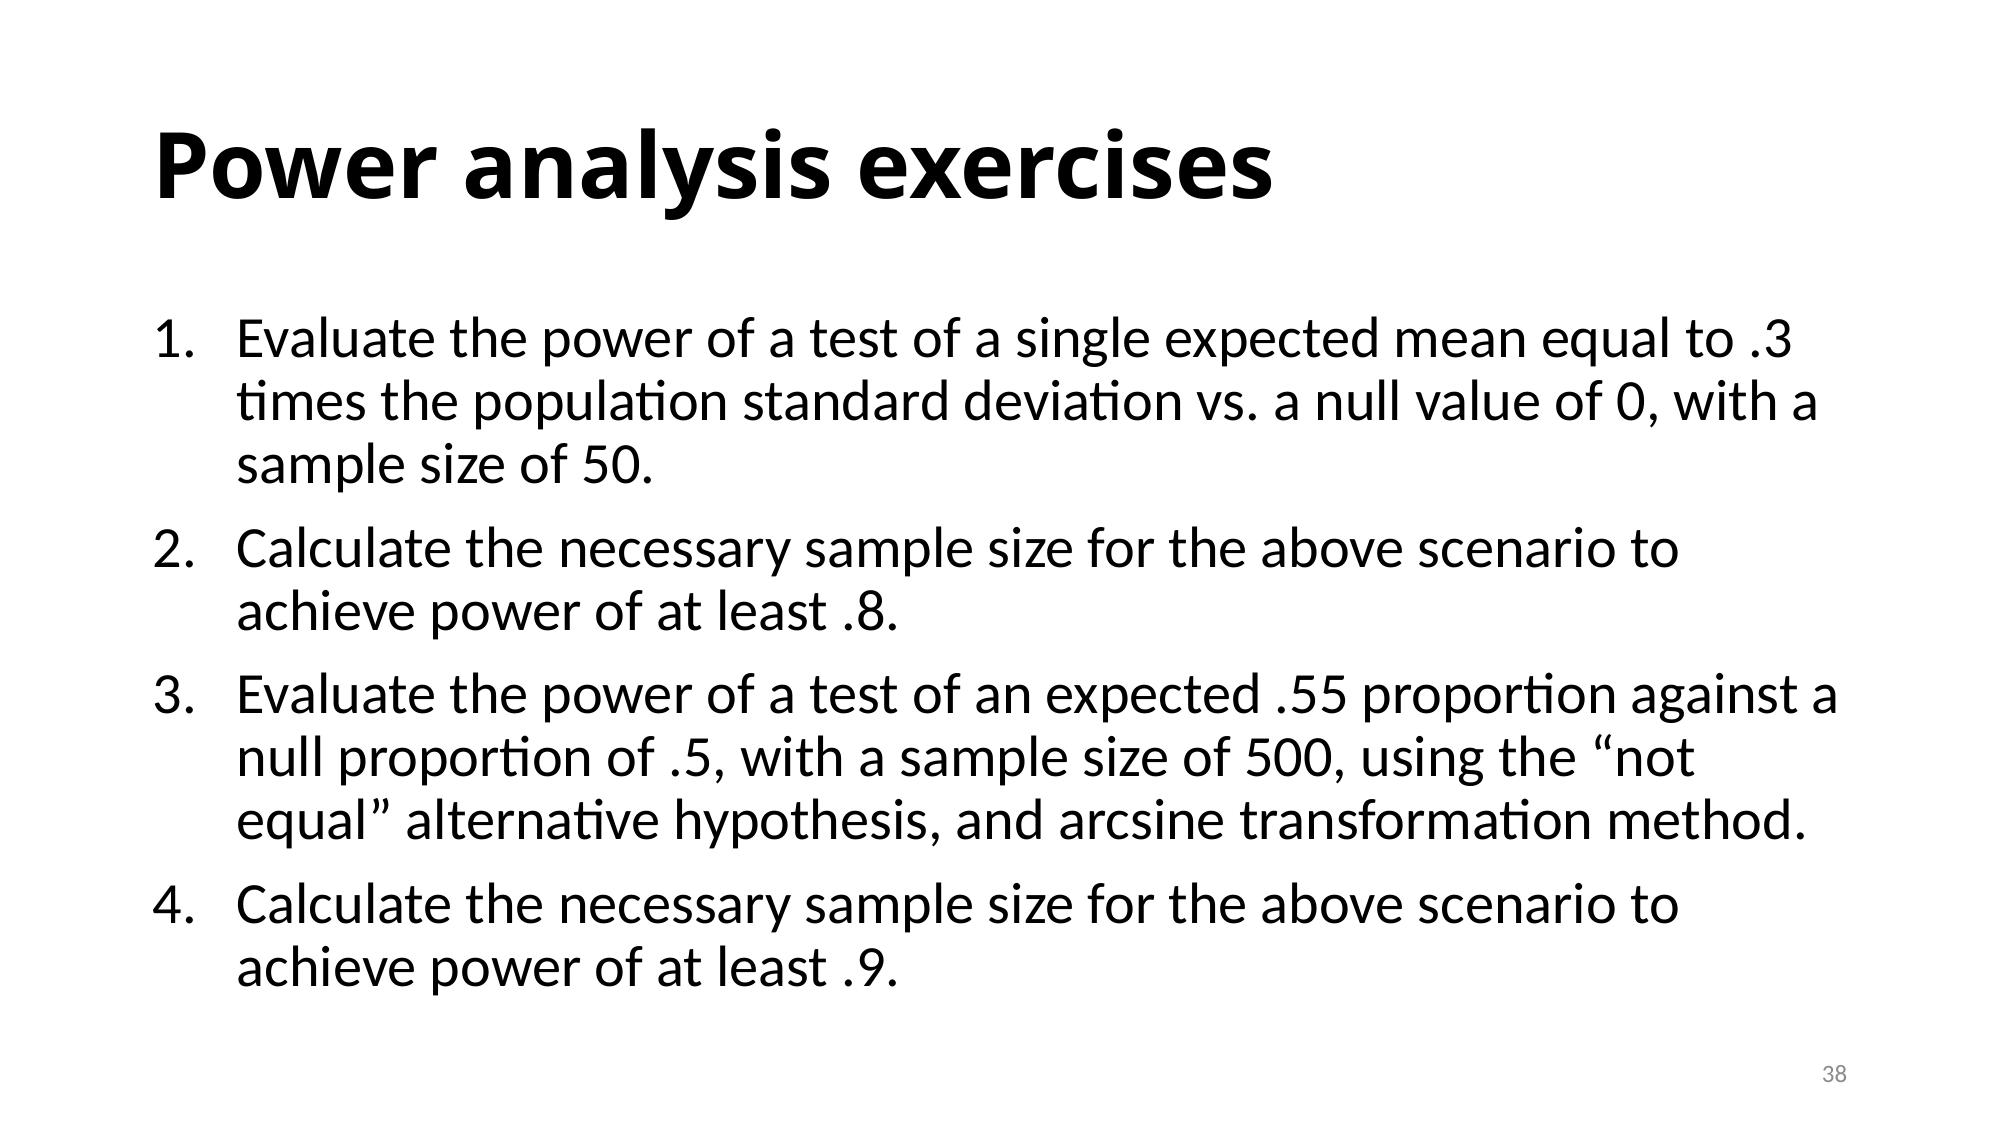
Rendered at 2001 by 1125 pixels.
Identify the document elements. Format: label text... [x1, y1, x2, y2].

list Evaluate the power of a test of a single expected mean equal to .3 times the population standard deviation vs. a null value of 0, with a sample size of 50. Calculate the necessary sample size for the above scenario to achieve power of at least .8. Evaluate the power of a test of an expected .55 proportion against a null proportion of .5, with a sample size of 500, using the “not equal” alternative hypothesis, and arcsine transformation method. Calculate the necessary sample size for the above scenario to achieve power of at least .9. [137, 299, 1863, 1014]
slide_number 38 [1412, 1042, 1863, 1103]
title Power analysis exercises [137, 59, 1863, 278]
